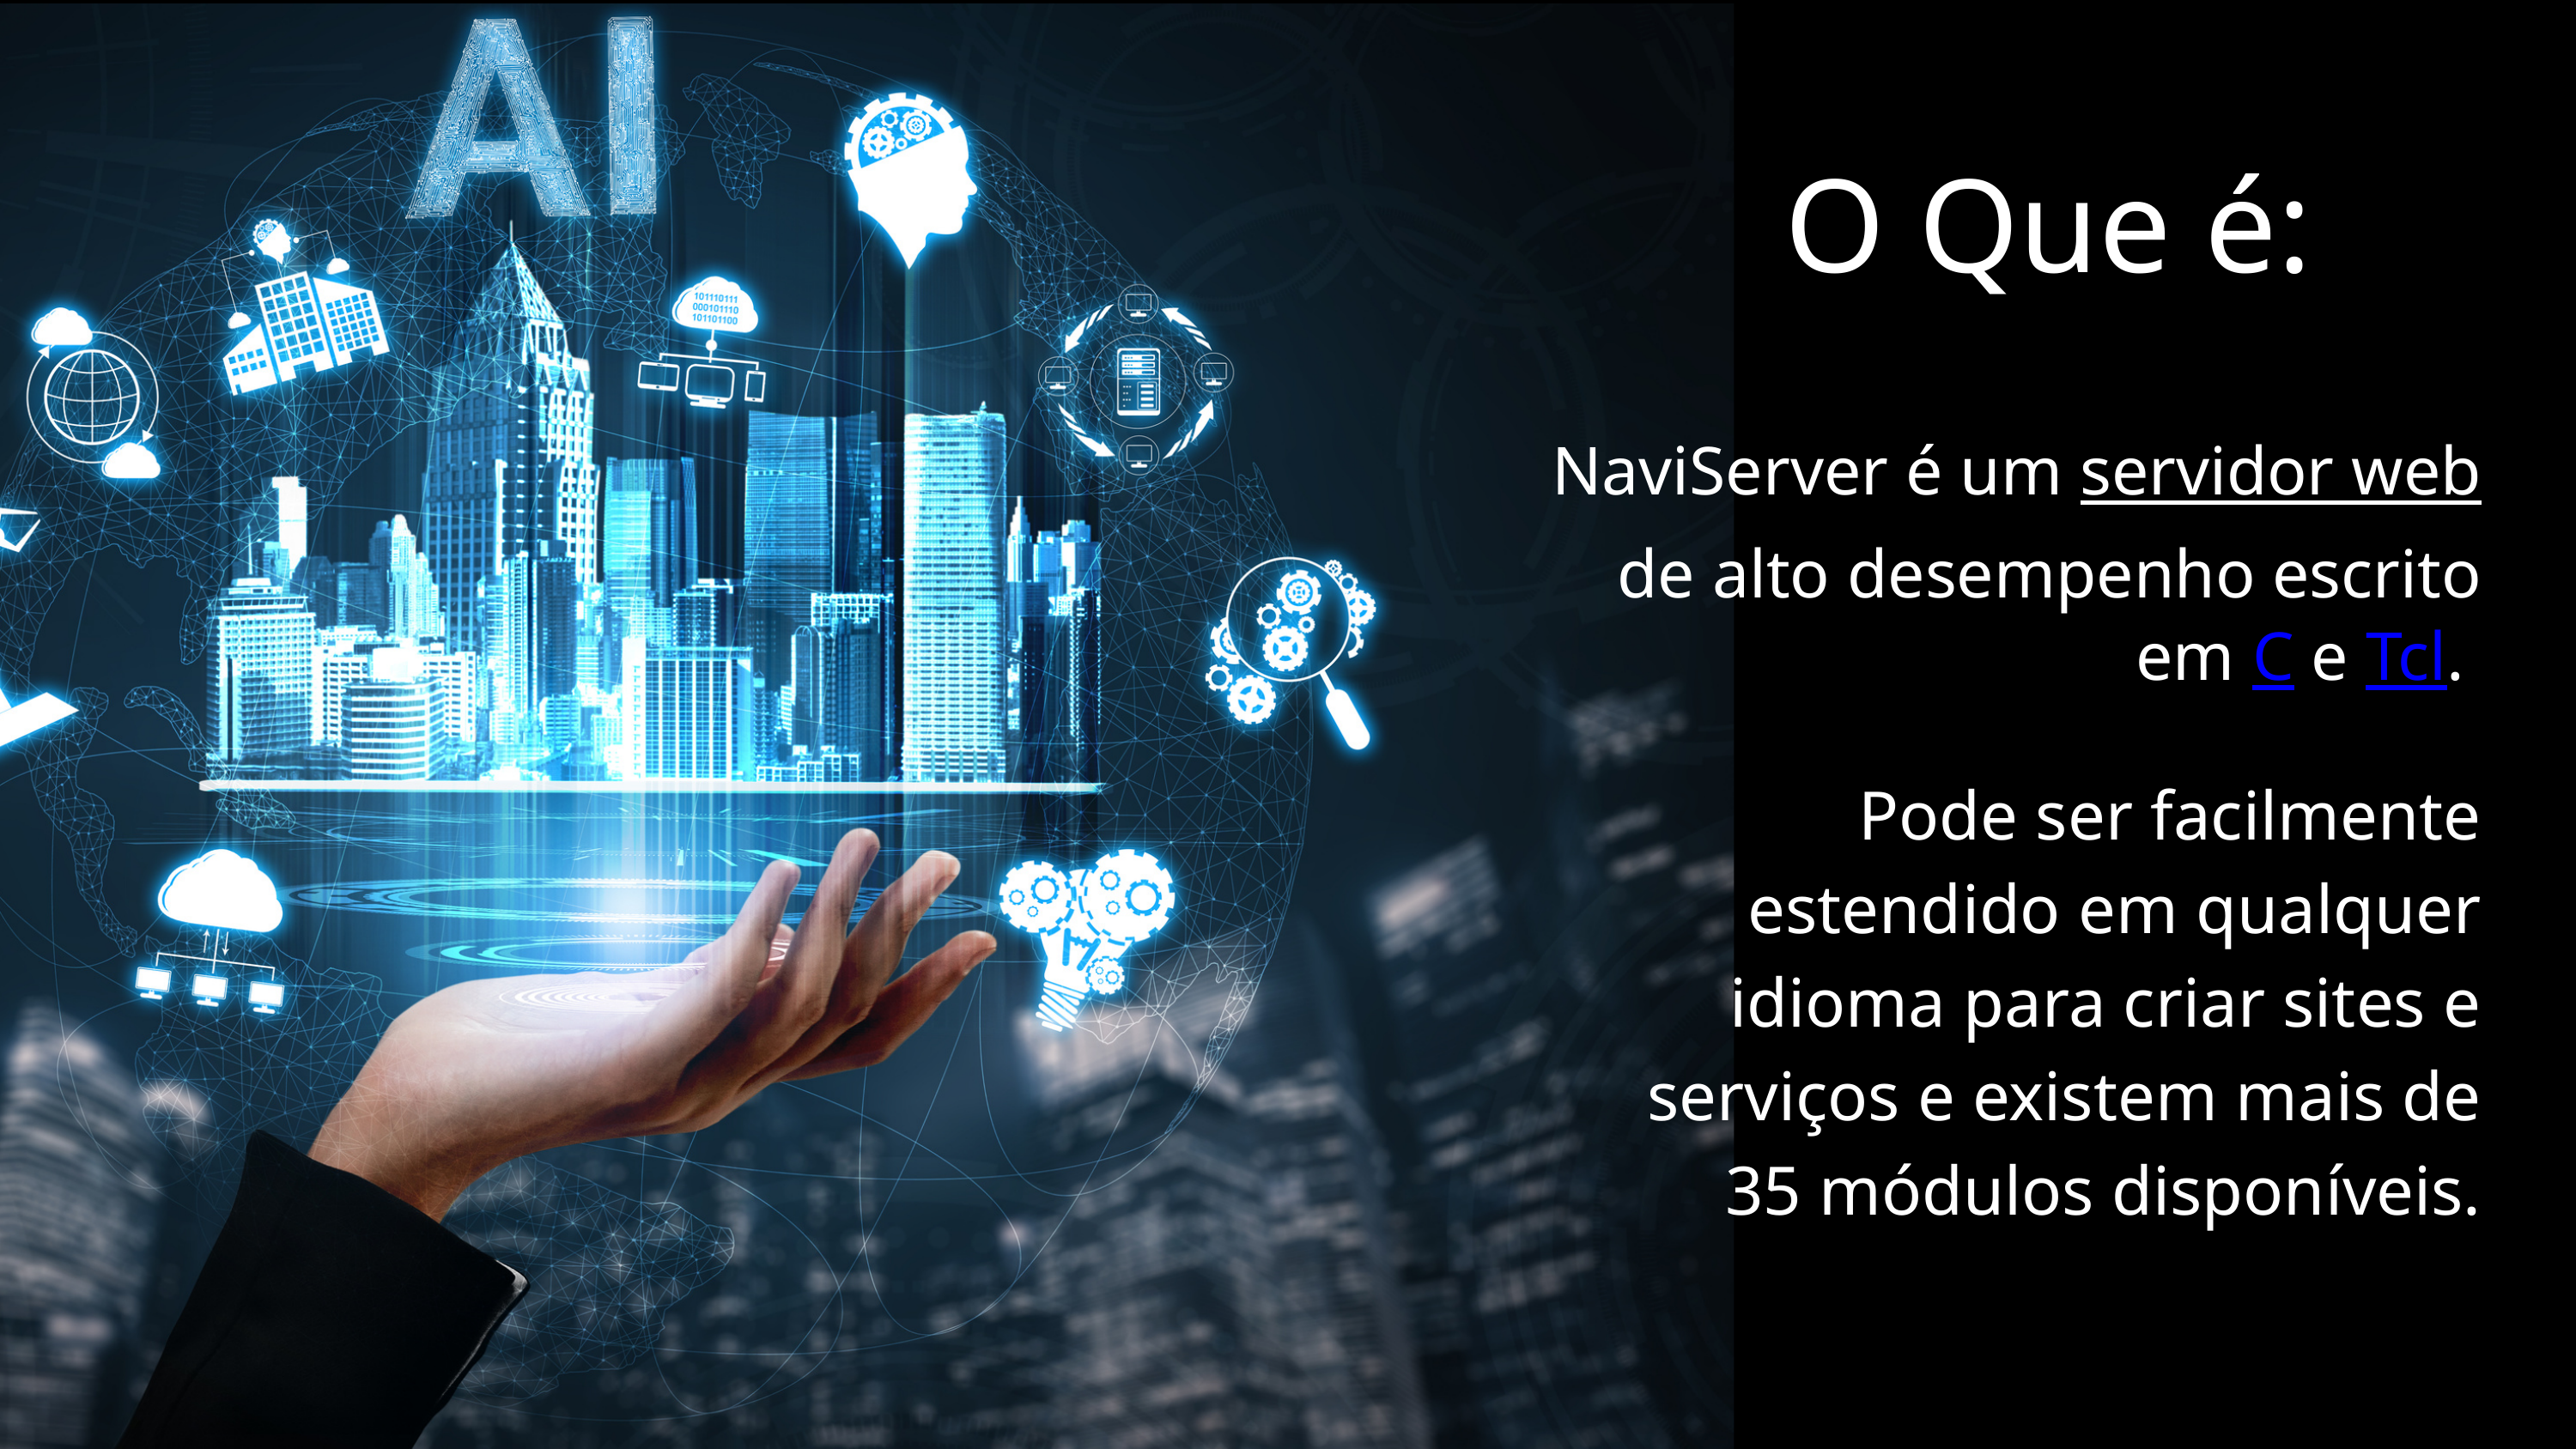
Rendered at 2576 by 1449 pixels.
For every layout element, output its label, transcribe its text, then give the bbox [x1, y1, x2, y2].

text_box NaviServer é um servidor web de alto desempenho escrito em C e Tcl. [1521, 426, 2482, 705]
text_box [0, 3, 1735, 1449]
text_box O Que é: [1248, 153, 2312, 299]
text_box Pode ser facilmente estendido em qualquer idioma para criar sites e serviços e existem mais de 35 módulos disponíveis. [1576, 760, 2482, 1228]
